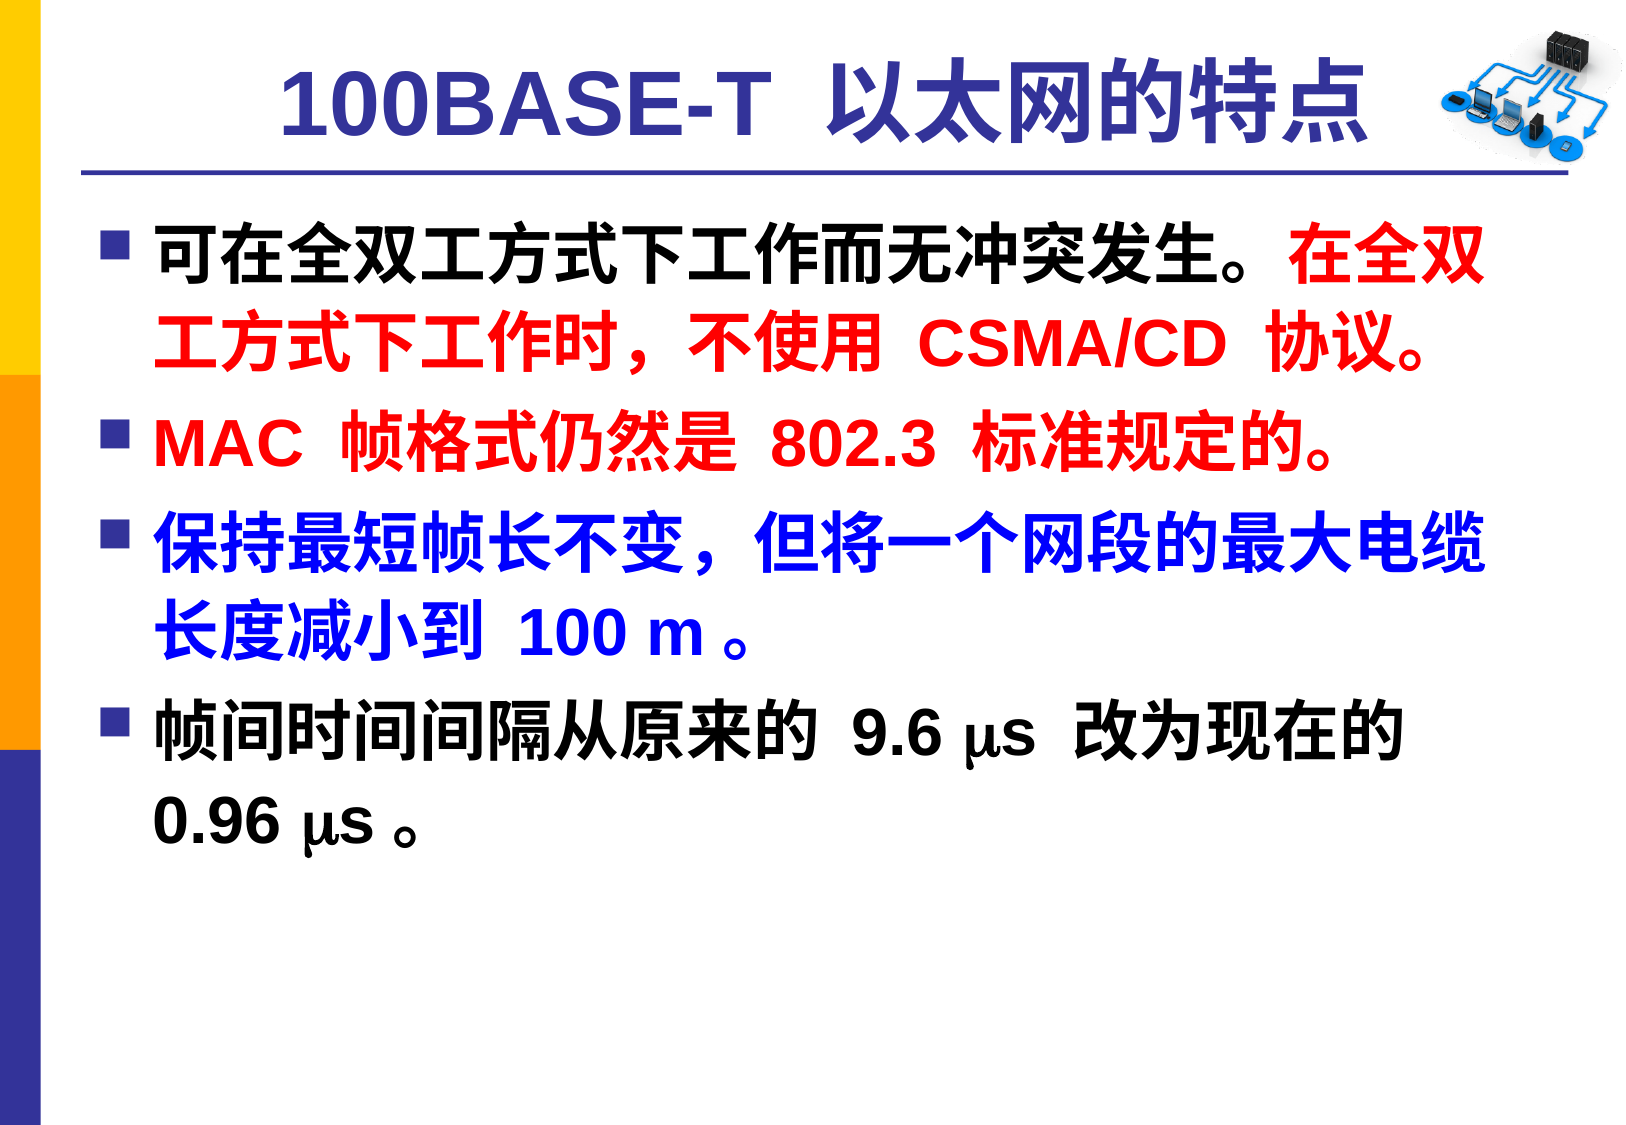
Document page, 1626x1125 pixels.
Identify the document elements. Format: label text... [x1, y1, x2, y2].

list 可在全双工方式下工作而无冲突发生。在全双工方式下工作时，不使用 CSMA/CD 协议。 MAC 帧格式仍然是 802.3 标准规定的。 保持最短帧长不变，但将一个网段的最大电缆长度减小到 100 m。 帧间时间间隔从原来的 9.6 s 改为现在的 0.96 s。 [81, 196, 1569, 1006]
picture [1438, 30, 1624, 165]
title 100BASE-T 以太网的特点 [81, 30, 1569, 161]
